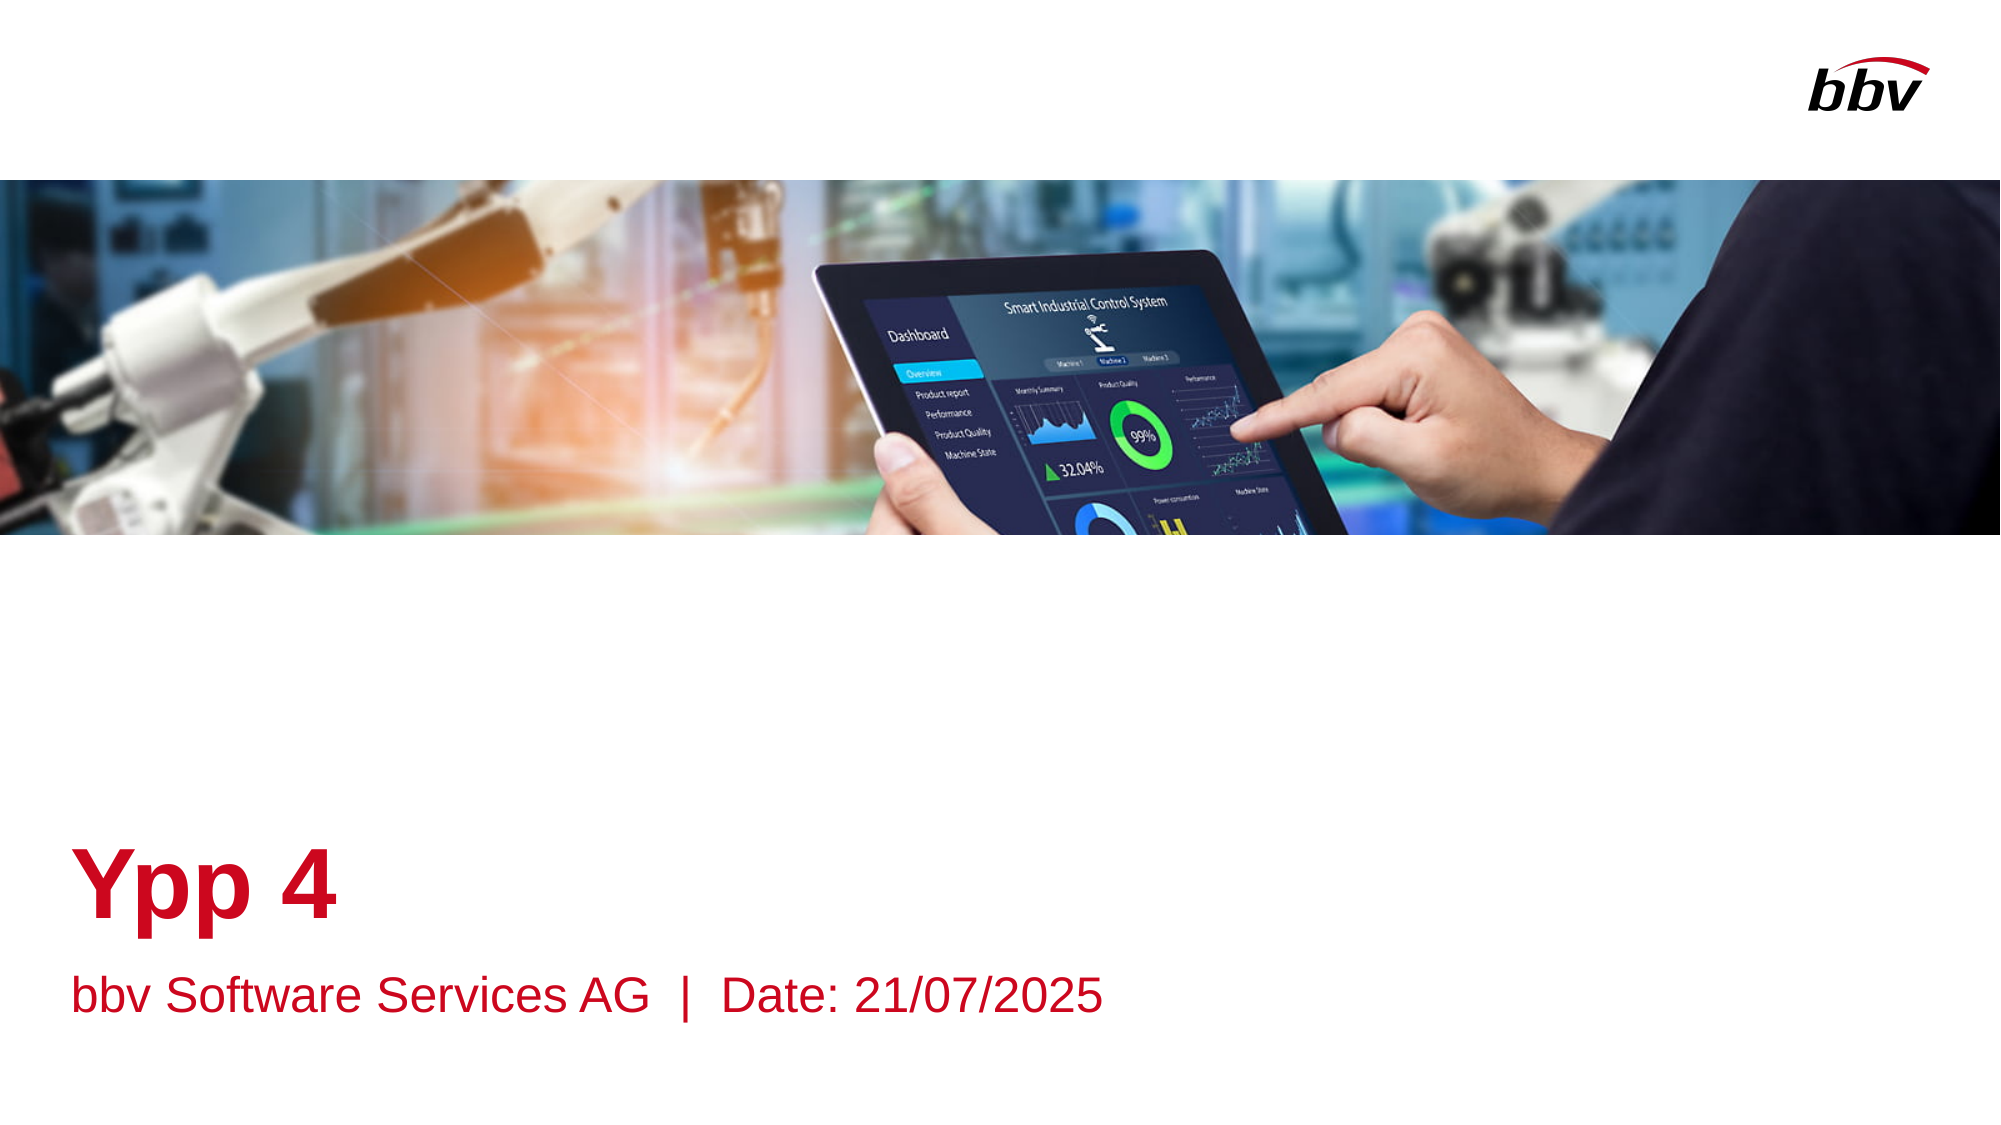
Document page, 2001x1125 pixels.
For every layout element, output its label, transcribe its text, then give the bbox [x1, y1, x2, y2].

title Ypp 4 [70, 696, 1930, 939]
picture [1808, 57, 1930, 111]
picture [0, 179, 2000, 535]
subtitle bbv Software Services AG | Date: 21/07/2025 [70, 962, 1930, 1024]
